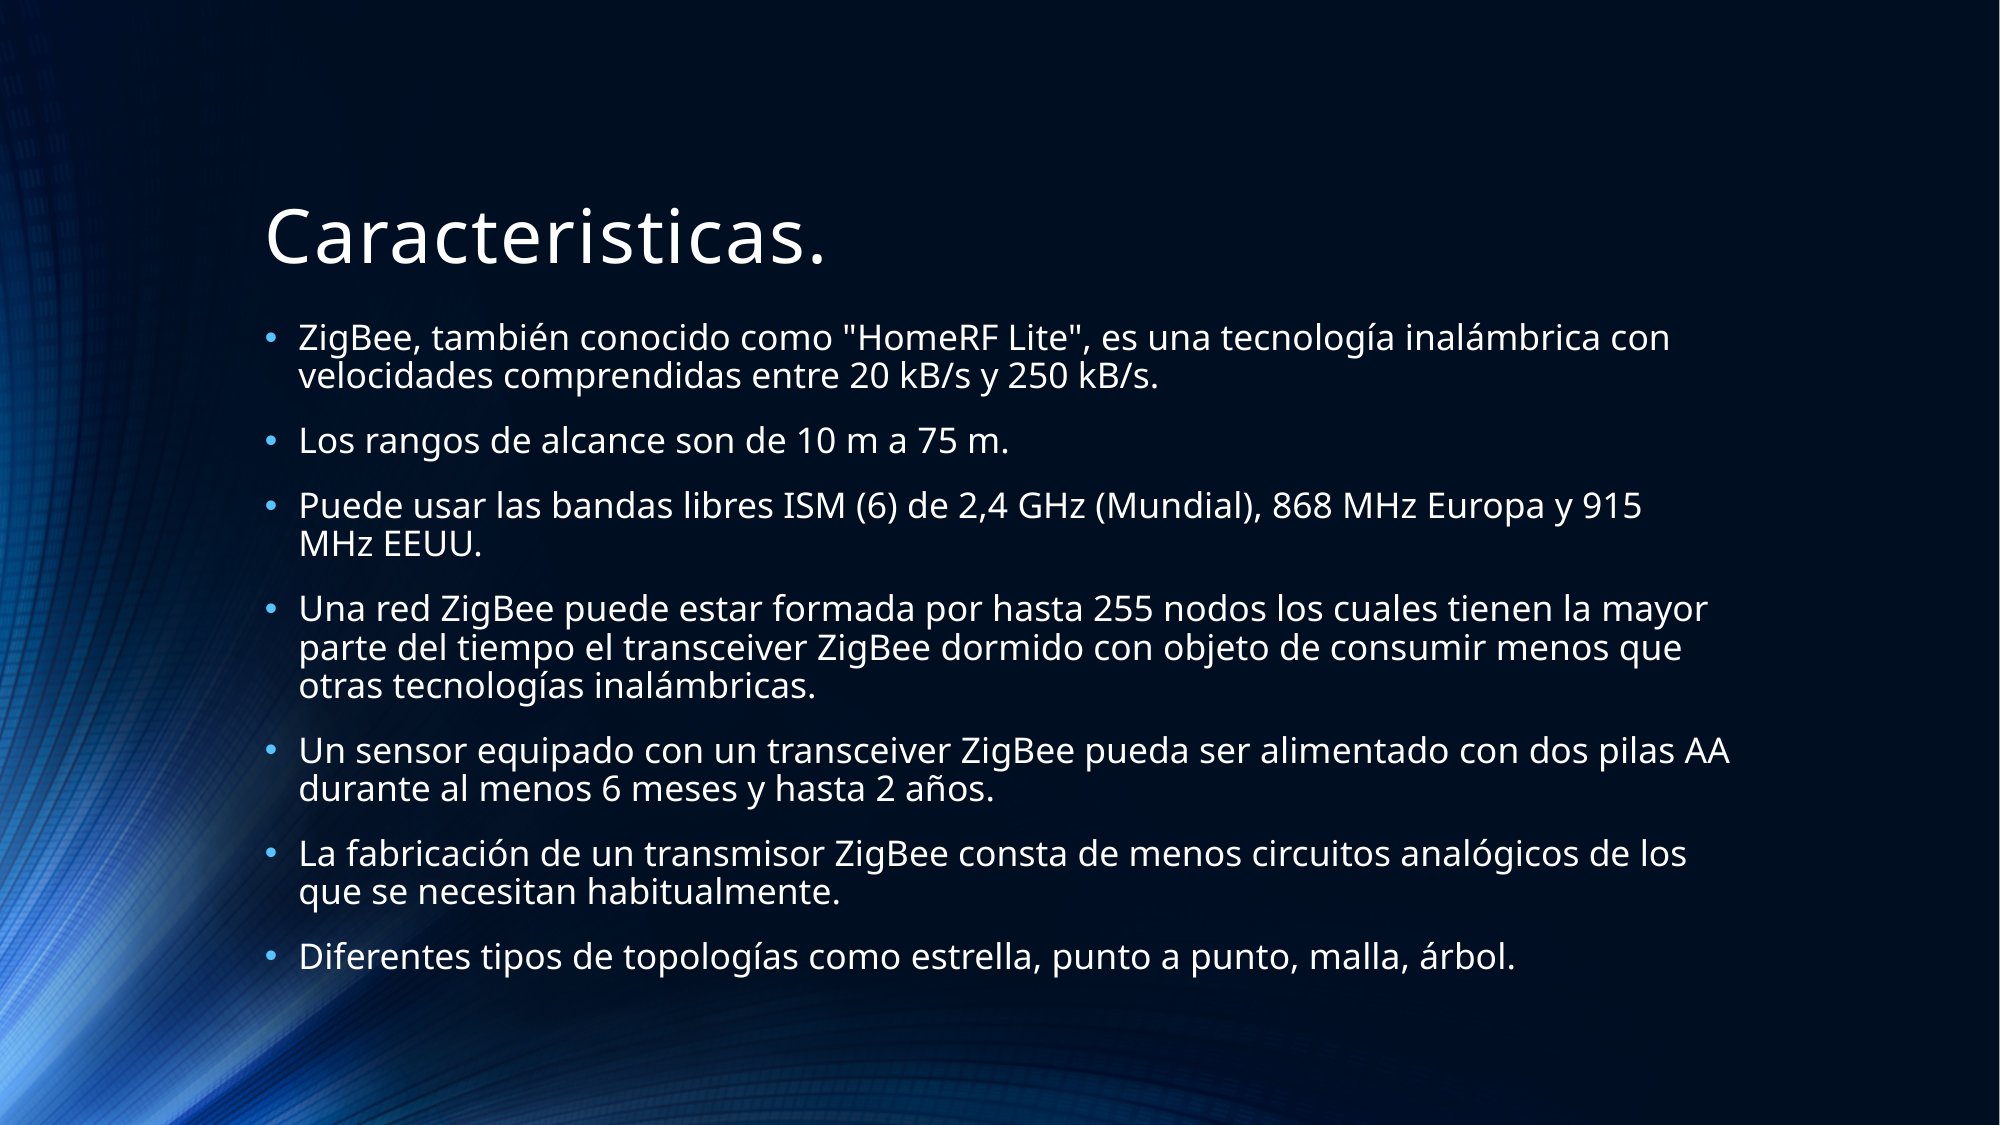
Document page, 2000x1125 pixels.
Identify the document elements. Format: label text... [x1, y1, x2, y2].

picture [0, 0, 2000, 1125]
list ZigBee, también conocido como "HomeRF Lite", es una tecnología inalámbrica con velocidades comprendidas entre 20 kB/s y 250 kB/s. Los rangos de alcance son de 10 m a 75 m. Puede usar las bandas libres ISM (6) de 2,4 GHz (Mundial), 868 MHz Europa y 915 MHz EEUU. Una red ZigBee puede estar formada por hasta 255 nodos los cuales tienen la mayor parte del tiempo el transceiver ZigBee dormido con objeto de consumir menos que otras tecnologías inalámbricas. Un sensor equipado con un transceiver ZigBee pueda ser alimentado con dos pilas AA durante al menos 6 meses y hasta 2 años. La fabricación de un transmisor ZigBee consta de menos circuitos analógicos de los que se necesitan habitualmente. Diferentes tipos de topologías como estrella, punto a punto, malla, árbol. [249, 312, 1749, 988]
title Caracteristicas. [249, 62, 1750, 288]
